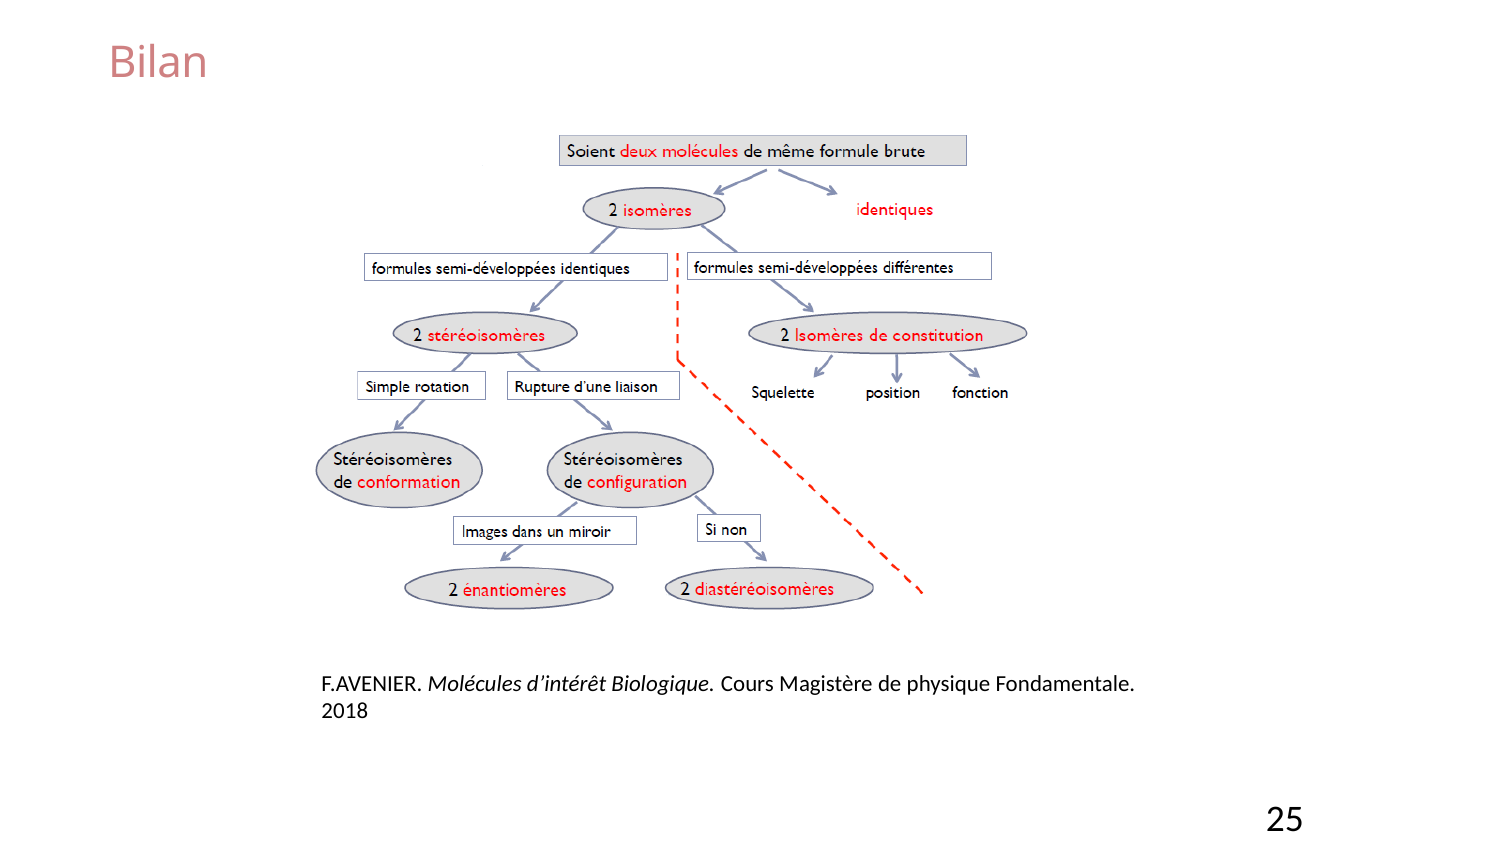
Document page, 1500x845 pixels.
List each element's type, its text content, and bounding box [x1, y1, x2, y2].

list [311, 119, 1041, 630]
title Bilan [93, 18, 1331, 94]
text_box F.AVENIER. Molécules d’intérêt Biologique. Cours Magistère de physique Fondamentale. 2018 [310, 662, 1162, 729]
